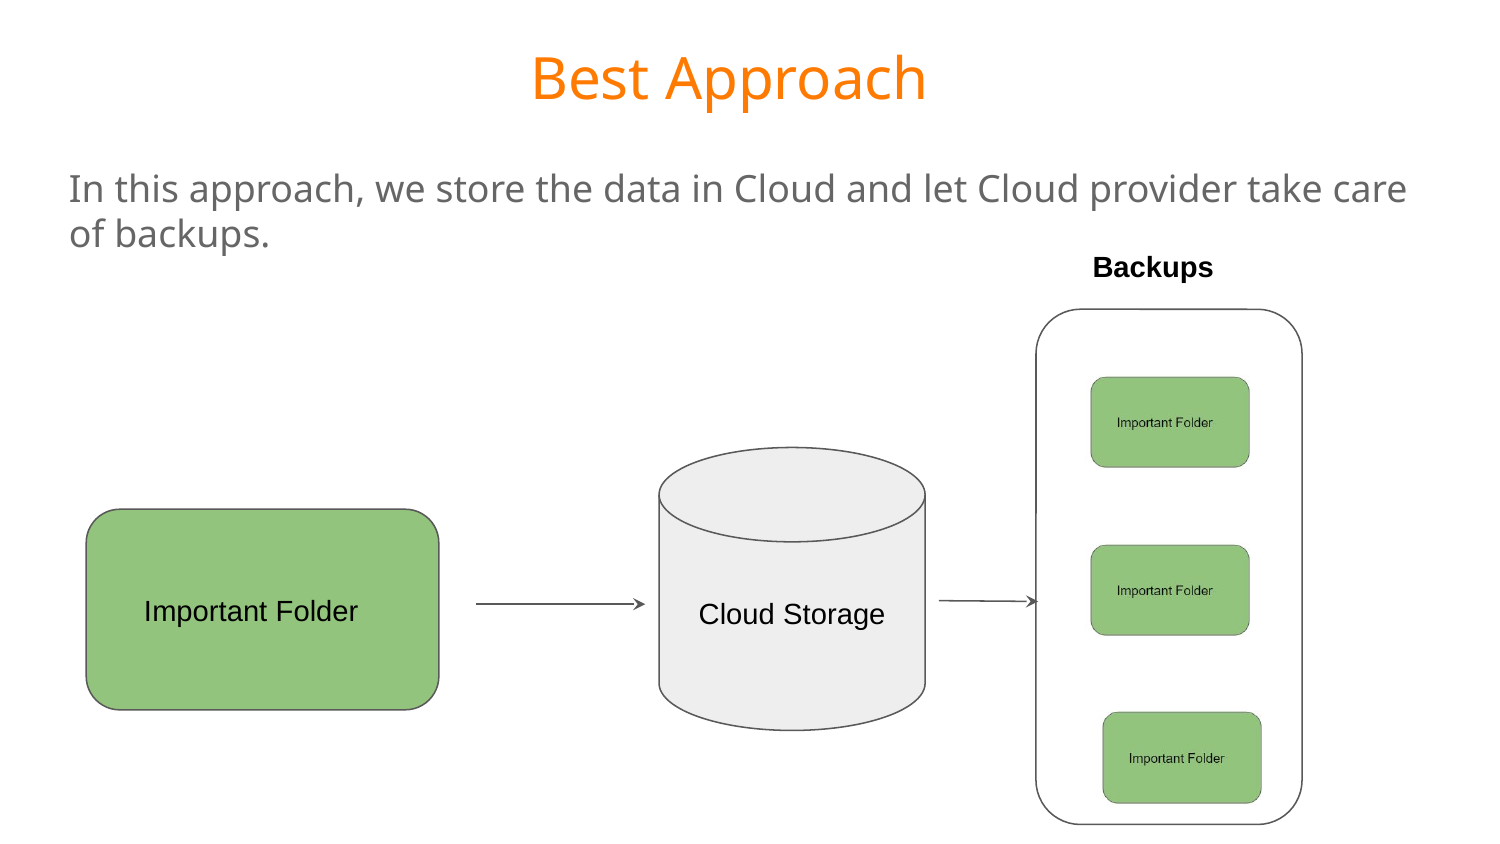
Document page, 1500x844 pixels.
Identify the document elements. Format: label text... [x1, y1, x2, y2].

text_box In this approach, we store the data in Cloud and let Cloud provider take care of backups. [54, 149, 1427, 274]
picture [1083, 531, 1254, 639]
text_box Cloud Storage [659, 447, 926, 731]
text_box [1035, 309, 1303, 825]
text_box Important Folder [86, 509, 439, 710]
picture [1083, 364, 1254, 472]
text_box Best Approach [23, 25, 1436, 89]
picture [1096, 699, 1267, 807]
text_box Backups [1044, 233, 1294, 296]
